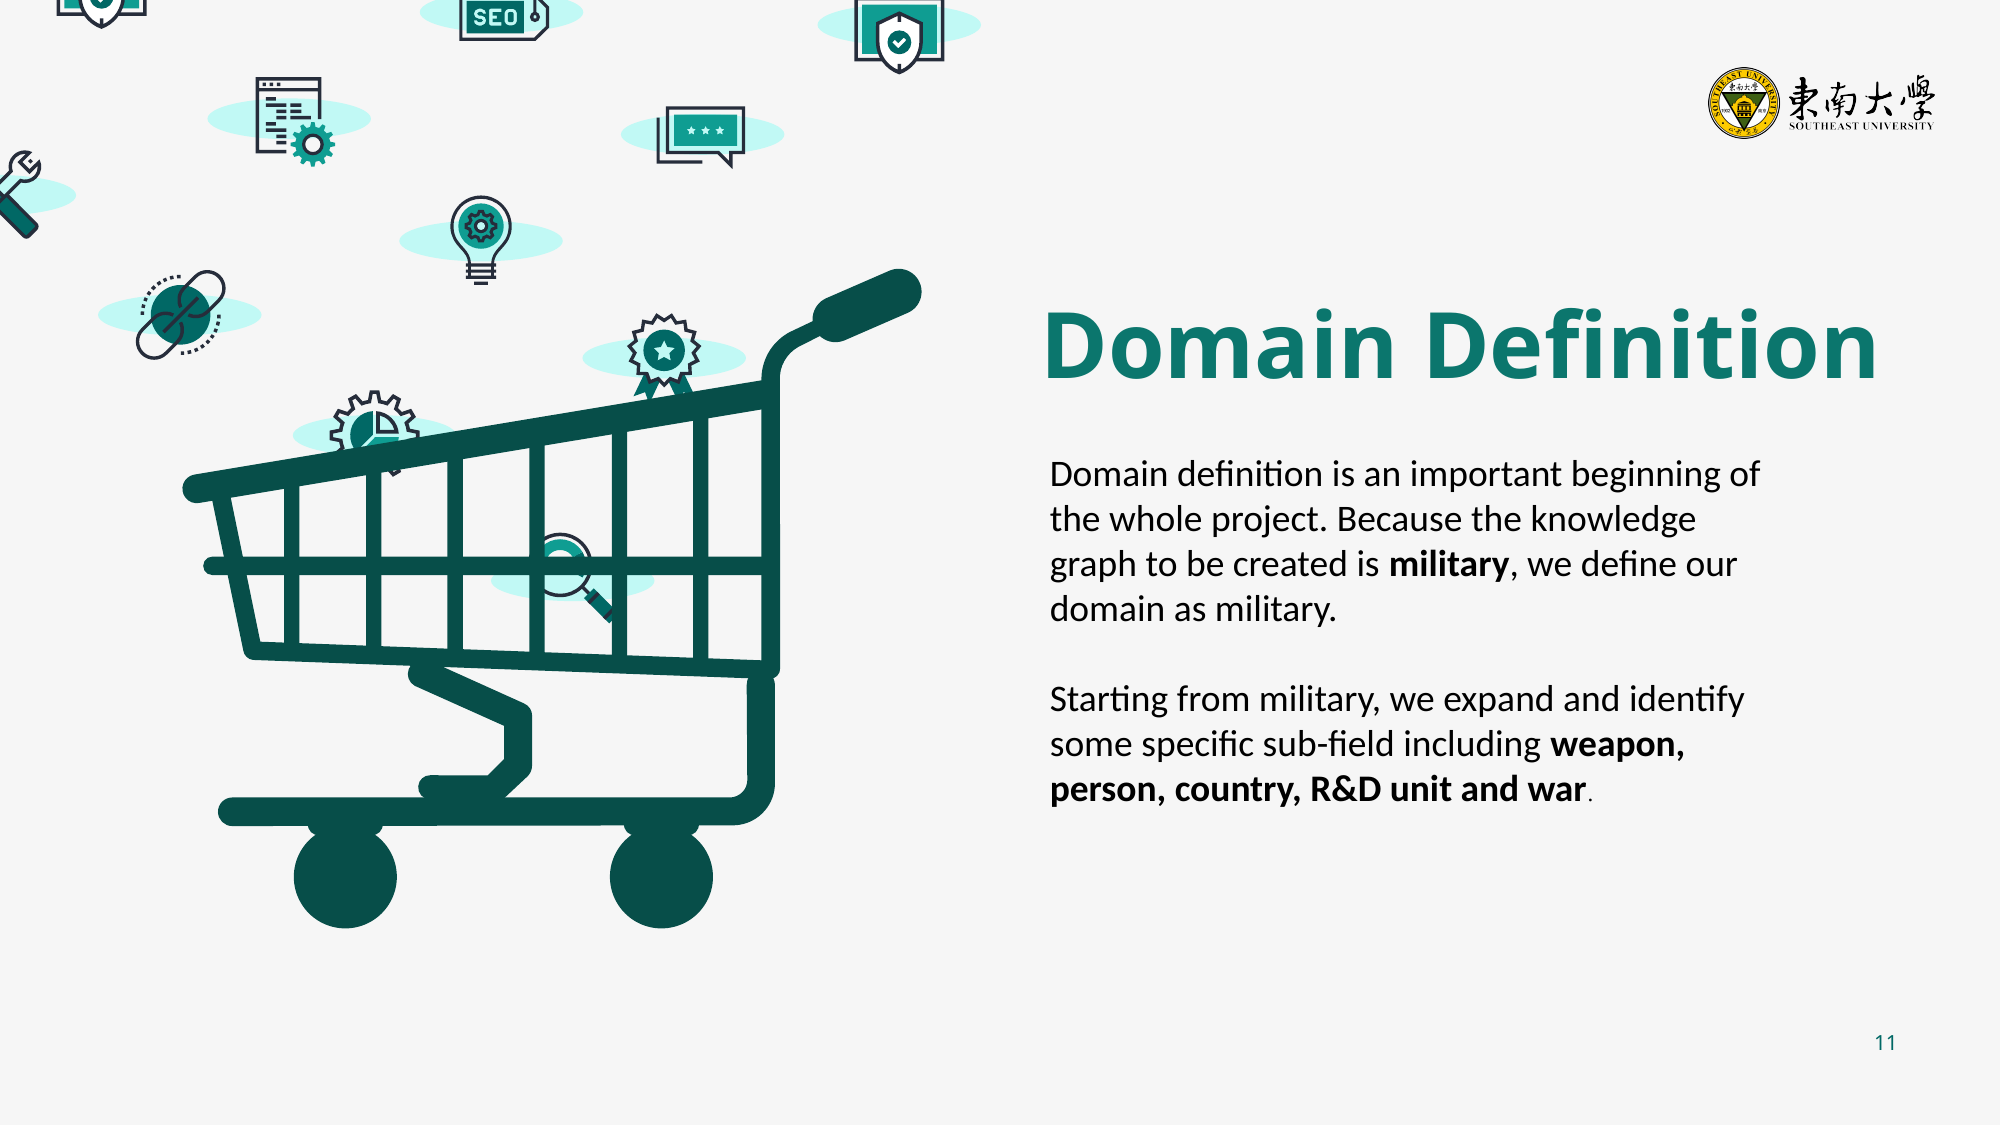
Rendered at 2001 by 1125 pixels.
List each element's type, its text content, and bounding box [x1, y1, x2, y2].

text_box 11 [1849, 1026, 1923, 1062]
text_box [817, 0, 982, 75]
text_box Domain definition is an important beginning of the whole project. Because the knowledge graph to be created is military, we define our domain as military. Starting from military, we expand and identify some specific sub-field including weapon, person, country, R&D unit and war. [1035, 441, 1802, 816]
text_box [399, 195, 564, 280]
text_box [207, 76, 372, 167]
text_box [620, 106, 785, 170]
text_box Domain Definition [1037, 283, 1923, 414]
picture [1708, 67, 1935, 139]
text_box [0, 150, 77, 242]
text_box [19, 0, 184, 30]
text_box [97, 269, 262, 361]
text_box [419, 0, 584, 42]
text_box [178, 282, 925, 929]
